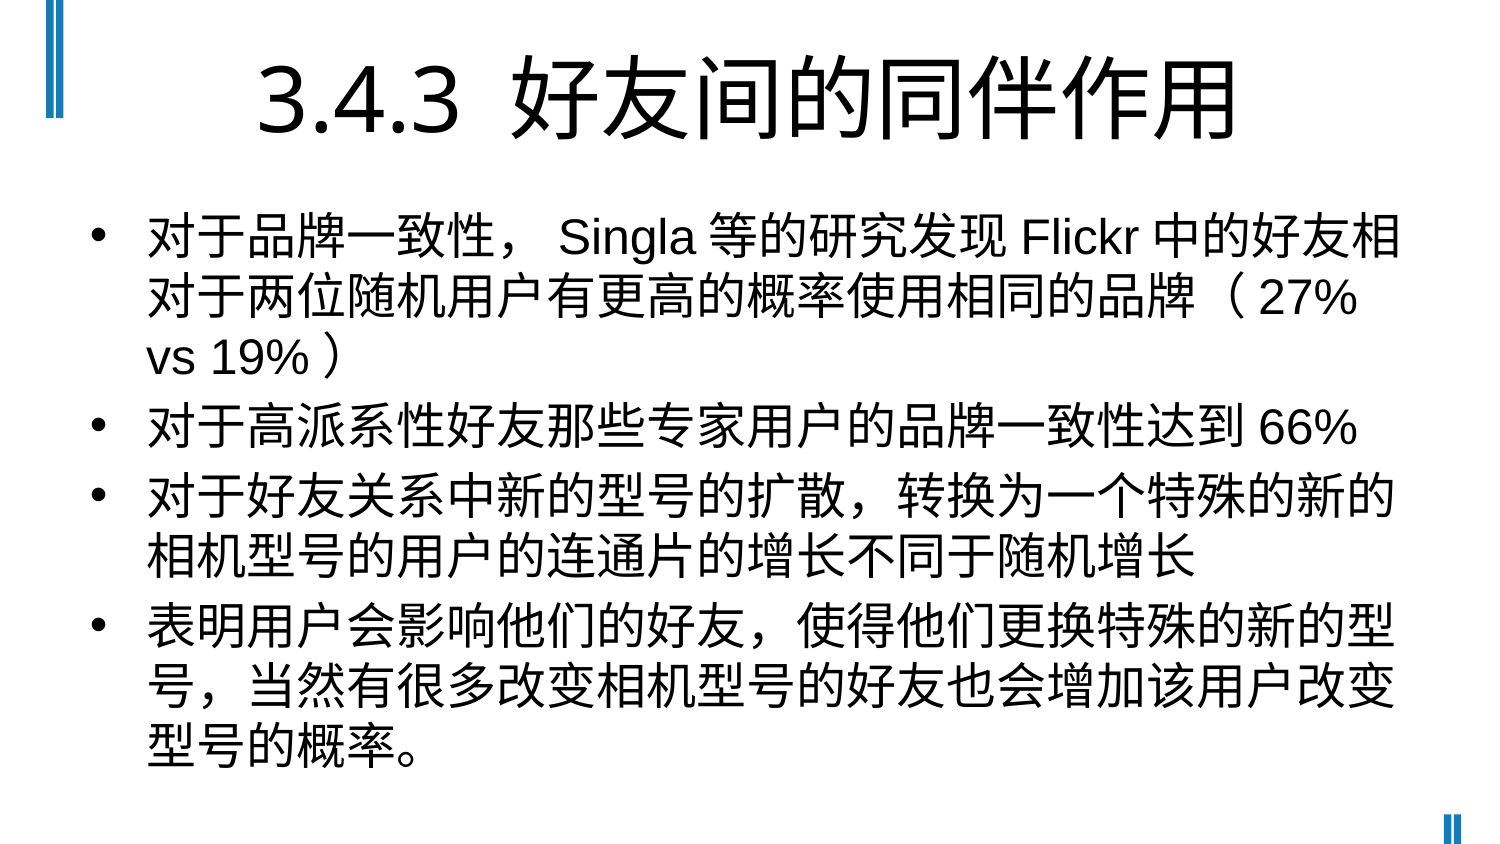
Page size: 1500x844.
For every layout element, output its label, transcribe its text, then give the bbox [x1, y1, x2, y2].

title 3.4.3 好友间的同伴作用 [75, 33, 1425, 175]
list 对于品牌一致性，Singla等的研究发现Flickr中的好友相对于两位随机用户有更高的概率使用相同的品牌（27% vs 19%） 对于高派系性好友那些专家用户的品牌一致性达到66% 对于好友关系中新的型号的扩散，转换为一个特殊的新的相机型号的用户的连通片的增长不同于随机增长 表明用户会影响他们的好友，使得他们更换特殊的新的型号，当然有很多改变相机型号的好友也会增加该用户改变型号的概率。 [75, 196, 1425, 754]
